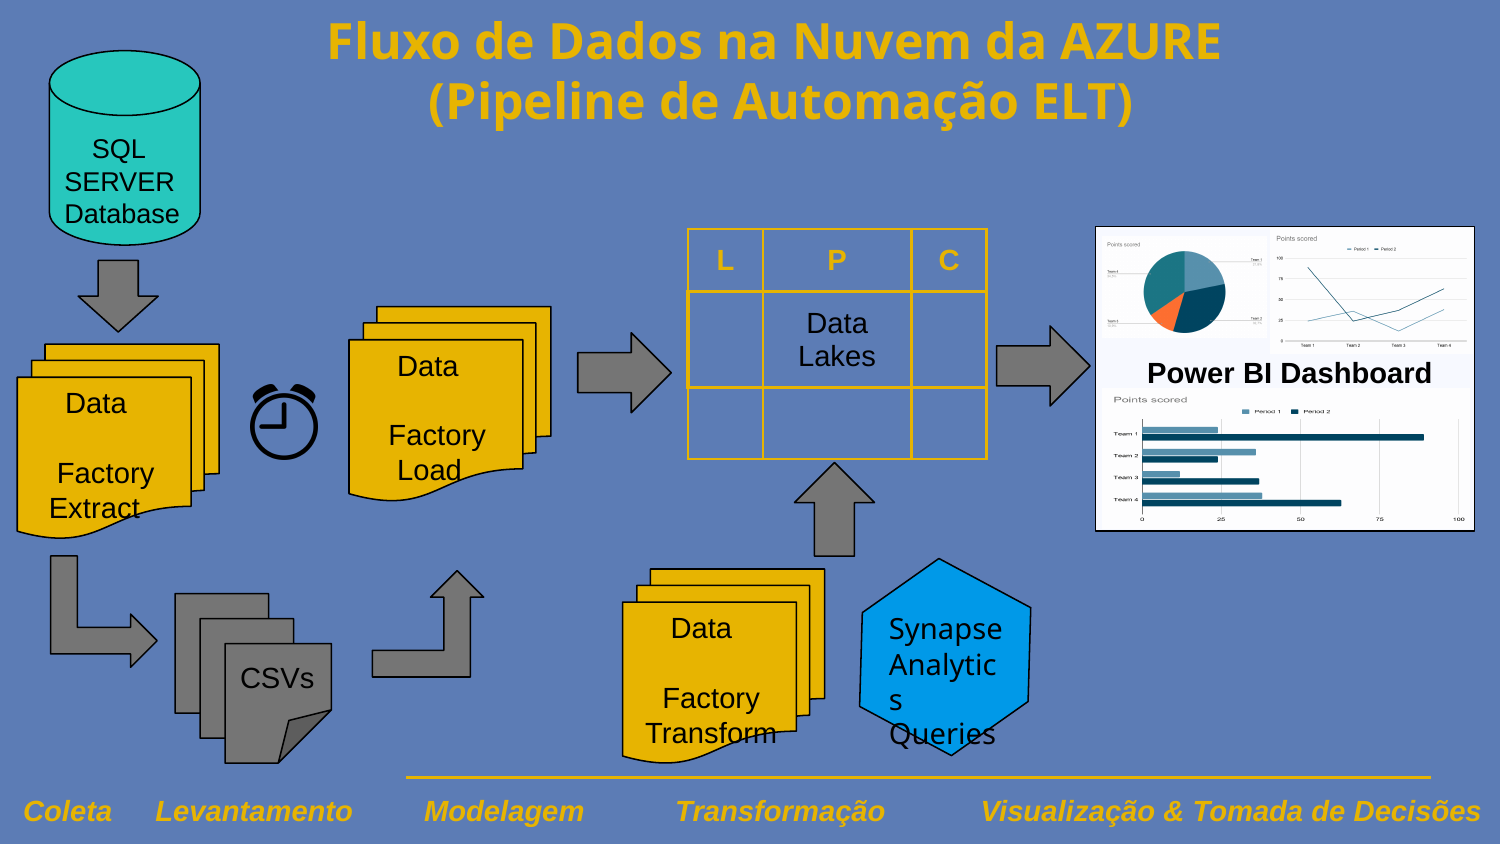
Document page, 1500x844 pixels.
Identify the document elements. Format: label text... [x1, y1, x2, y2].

text_box [372, 570, 484, 678]
text_box CSVs [225, 643, 332, 764]
table_header P [764, 230, 910, 290]
text_box Data Factory Extract [17, 344, 220, 539]
text_box [78, 260, 159, 333]
text_box Data Factory Transform [622, 568, 825, 763]
text_box [1025, 604, 1031, 704]
picture [250, 383, 318, 460]
picture [1102, 235, 1267, 338]
text_box Coleta [0, 777, 71, 842]
table_cell [764, 389, 910, 458]
text_box Modelagem [321, 777, 597, 842]
table_header L [689, 230, 762, 290]
text_box SQL SERVER Database [49, 50, 201, 246]
subtitle Fluxo de Dados na Nuvem da AZURE (Pipeline de Automação ELT) [76, 4, 1474, 145]
table_header C [913, 230, 985, 290]
text_box Data Factory Load [349, 306, 551, 501]
text_box [200, 618, 294, 739]
text_box [887, 558, 1008, 595]
text_box Synapse Analytics Queries [873, 595, 1025, 766]
text_box Levantamento [71, 777, 321, 842]
picture [1270, 228, 1473, 354]
text_box [175, 593, 269, 714]
table_cell [913, 293, 985, 386]
text_box [577, 332, 672, 413]
text_box [794, 462, 875, 557]
picture [1102, 387, 1470, 529]
text_box Transformação [597, 777, 953, 842]
table_cell Data Lakes [764, 293, 910, 386]
text_box Visualização & Tomada de Decisões [953, 777, 1500, 842]
text_box [996, 325, 1091, 406]
table_cell [913, 389, 985, 458]
table_cell [689, 389, 762, 458]
text_box [227, 677, 322, 744]
text_box [859, 605, 873, 714]
text_box Power BI Dashboard [1123, 346, 1466, 386]
text_box [50, 555, 158, 668]
text_box [1095, 226, 1475, 532]
table_cell [690, 293, 762, 386]
